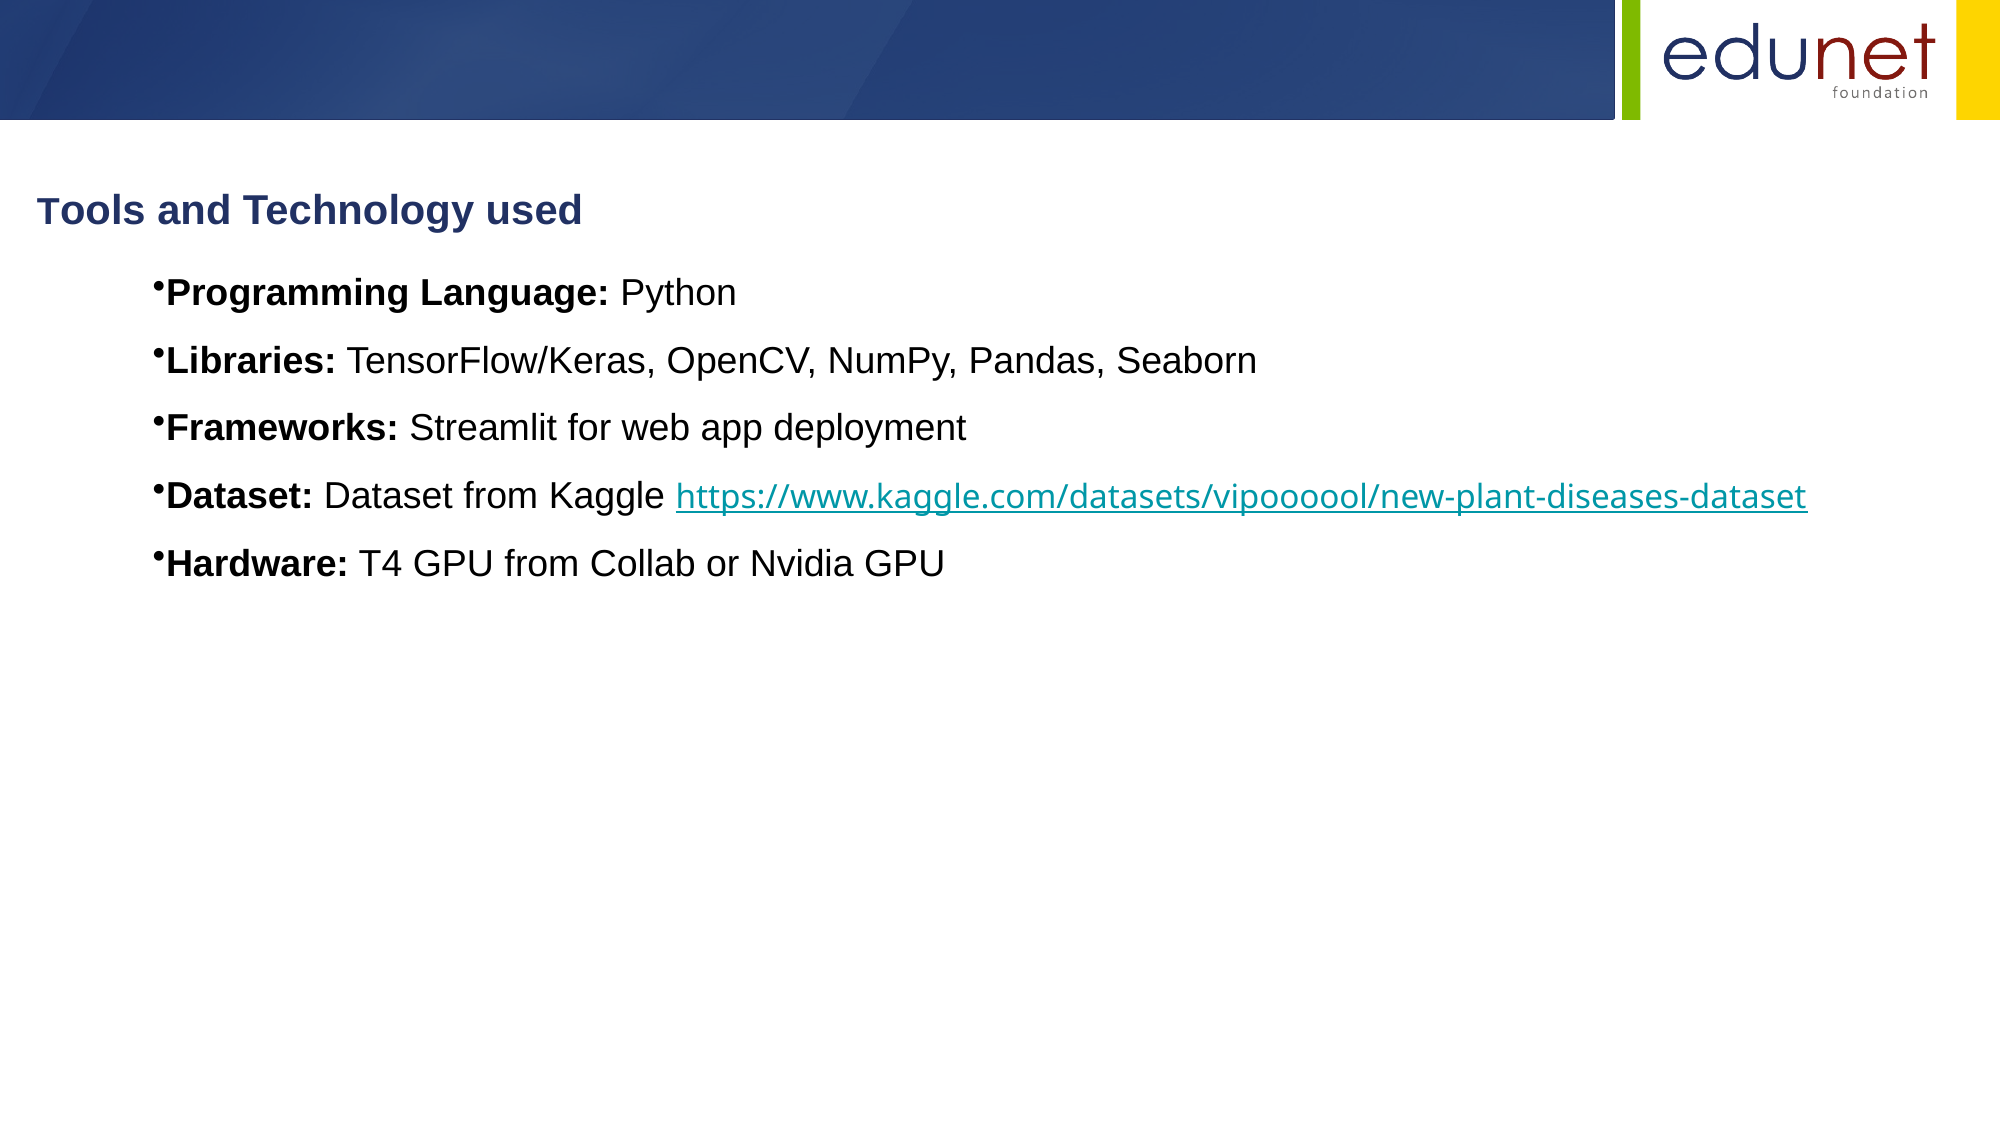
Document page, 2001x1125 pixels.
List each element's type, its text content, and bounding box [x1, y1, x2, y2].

text_box Tools and Technology used [22, 175, 1024, 240]
picture [1652, 12, 1948, 108]
text_box Programming Language: Python Libraries: TensorFlow/Keras, OpenCV, NumPy, Pandas, Seaborn Frameworks: Streamlit for web app deployment Dataset: Dataset from Kaggle https://www.kaggle.com/datasets/vipoooool/new-plant-diseases-dataset Hardware: T4 GPU from Collab or Nvidia GPU [137, 238, 2000, 591]
